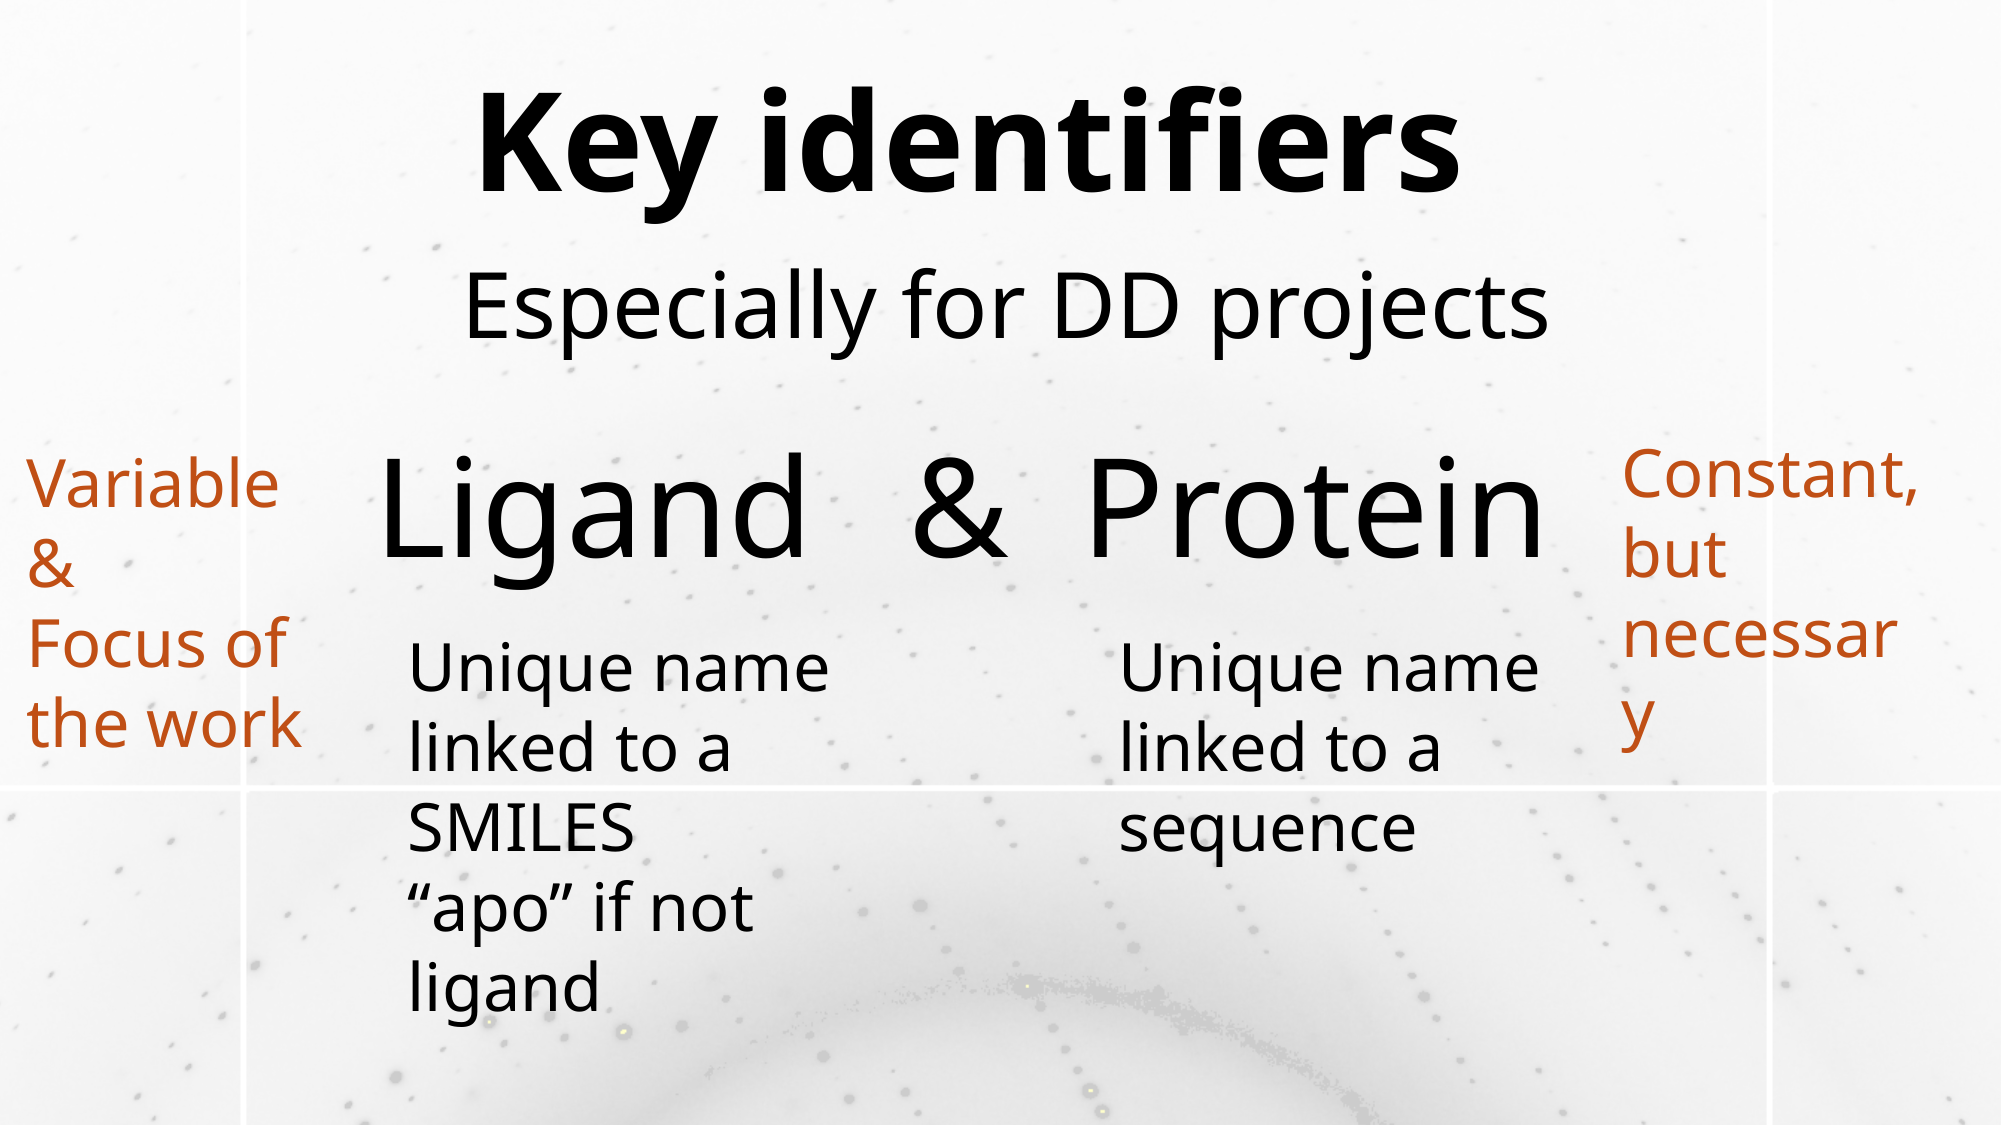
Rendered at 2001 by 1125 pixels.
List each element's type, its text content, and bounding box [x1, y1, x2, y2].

text_box & [893, 412, 1025, 593]
text_box Constant, but necessary [1606, 423, 1944, 759]
text_box Protein [1067, 412, 1565, 593]
text_box Variable & Focus of the work [12, 433, 345, 769]
text_box Key identifiers [456, 46, 1480, 227]
text_box Unique name linked to a SMILES “apo” if not ligand [393, 617, 975, 1033]
text_box Ligand [359, 412, 864, 593]
text_box Especially for DD projects [446, 239, 1592, 365]
text_box Unique name linked to a sequence [1103, 617, 1590, 873]
